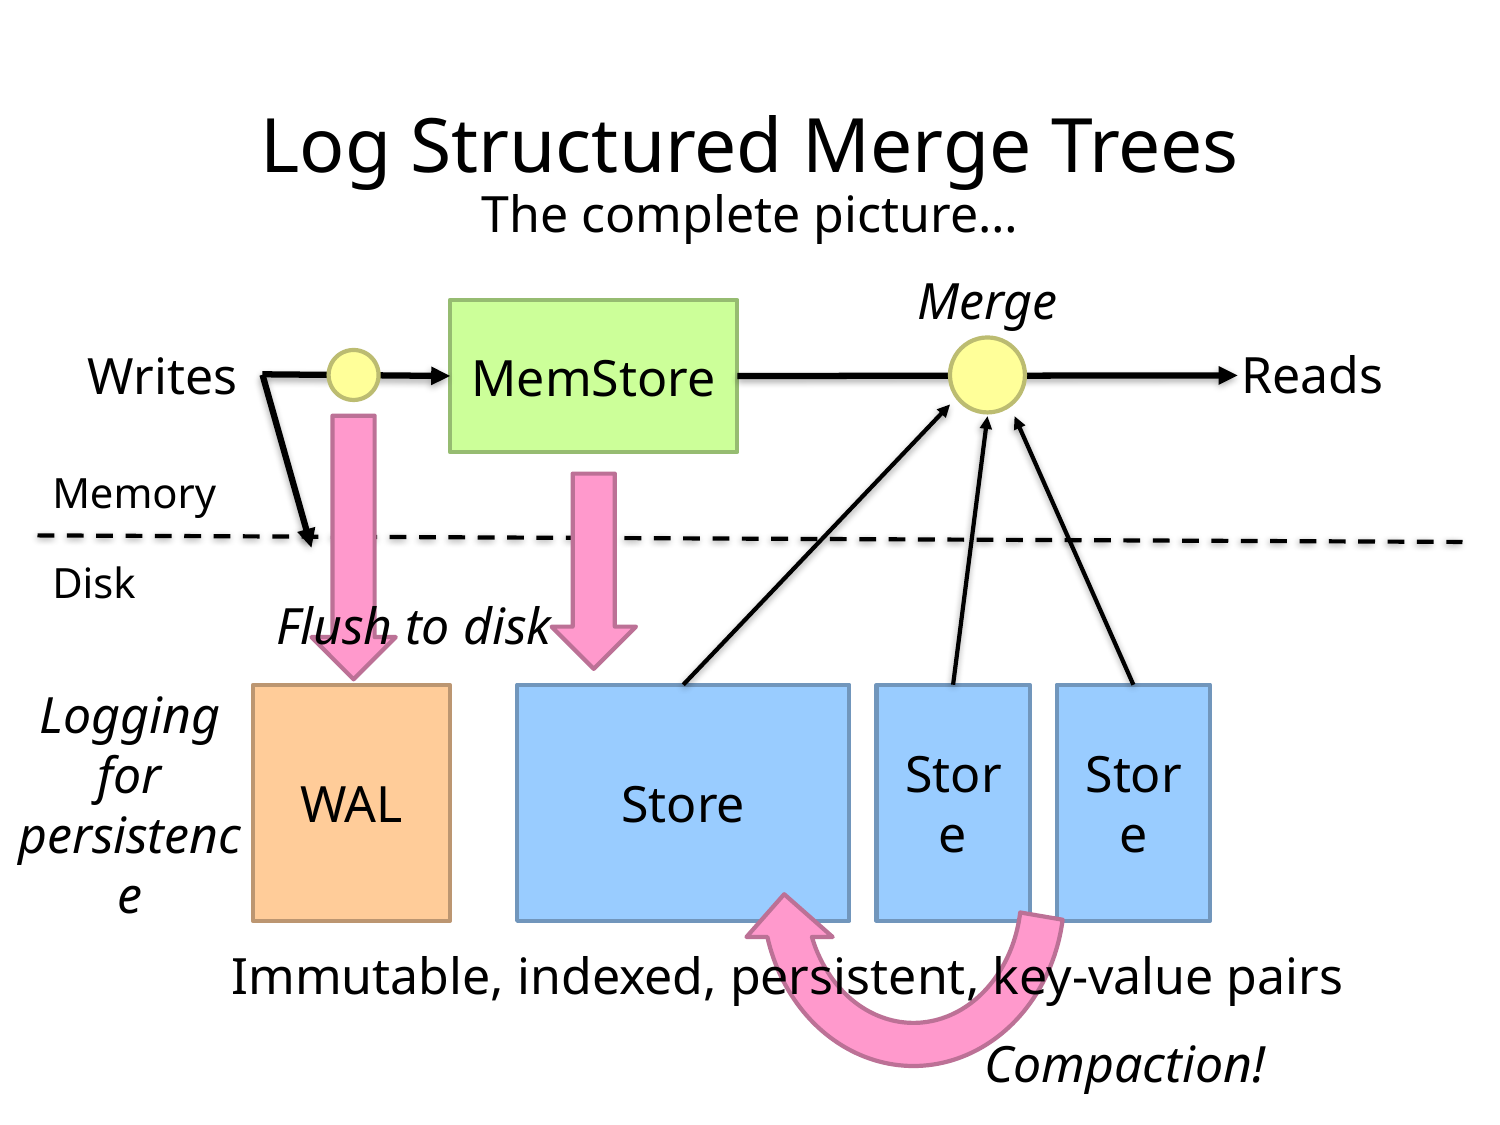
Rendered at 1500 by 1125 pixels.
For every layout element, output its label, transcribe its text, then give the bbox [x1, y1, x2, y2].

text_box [1014, 416, 1134, 685]
text_box Flush to disk [252, 587, 575, 663]
text_box [330, 413, 377, 533]
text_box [1139, 535, 1463, 543]
text_box [326, 347, 381, 372]
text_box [682, 404, 951, 685]
text_box [800, 1012, 1026, 1069]
text_box [1013, 910, 1065, 936]
text_box Reads [1212, 336, 1413, 412]
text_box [37, 535, 677, 543]
text_box [570, 551, 638, 671]
text_box Store [874, 683, 1032, 923]
text_box Immutable, indexed, persistent, key-value pairs [99, 936, 1475, 1012]
text_box Memory [37, 459, 253, 525]
text_box The complete picture… [0, 174, 1500, 250]
text_box [570, 471, 617, 533]
text_box Disk [37, 550, 253, 615]
text_box Compaction! [962, 1024, 1288, 1100]
text_box [328, 386, 379, 403]
text_box [330, 551, 377, 587]
text_box WAL [251, 683, 452, 923]
text_box Logging for persistence [0, 676, 260, 931]
text_box [334, 663, 373, 682]
text_box [949, 385, 1026, 415]
text_box Writes [62, 336, 263, 412]
text_box Merge [887, 261, 1088, 337]
text_box MemStore [448, 298, 739, 454]
text_box Log Structured Merge Trees [0, 90, 1500, 174]
text_box [744, 892, 835, 936]
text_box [991, 535, 1009, 543]
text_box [952, 416, 988, 685]
text_box Store [1055, 683, 1212, 923]
text_box [947, 337, 1027, 373]
text_box Store [515, 683, 851, 923]
